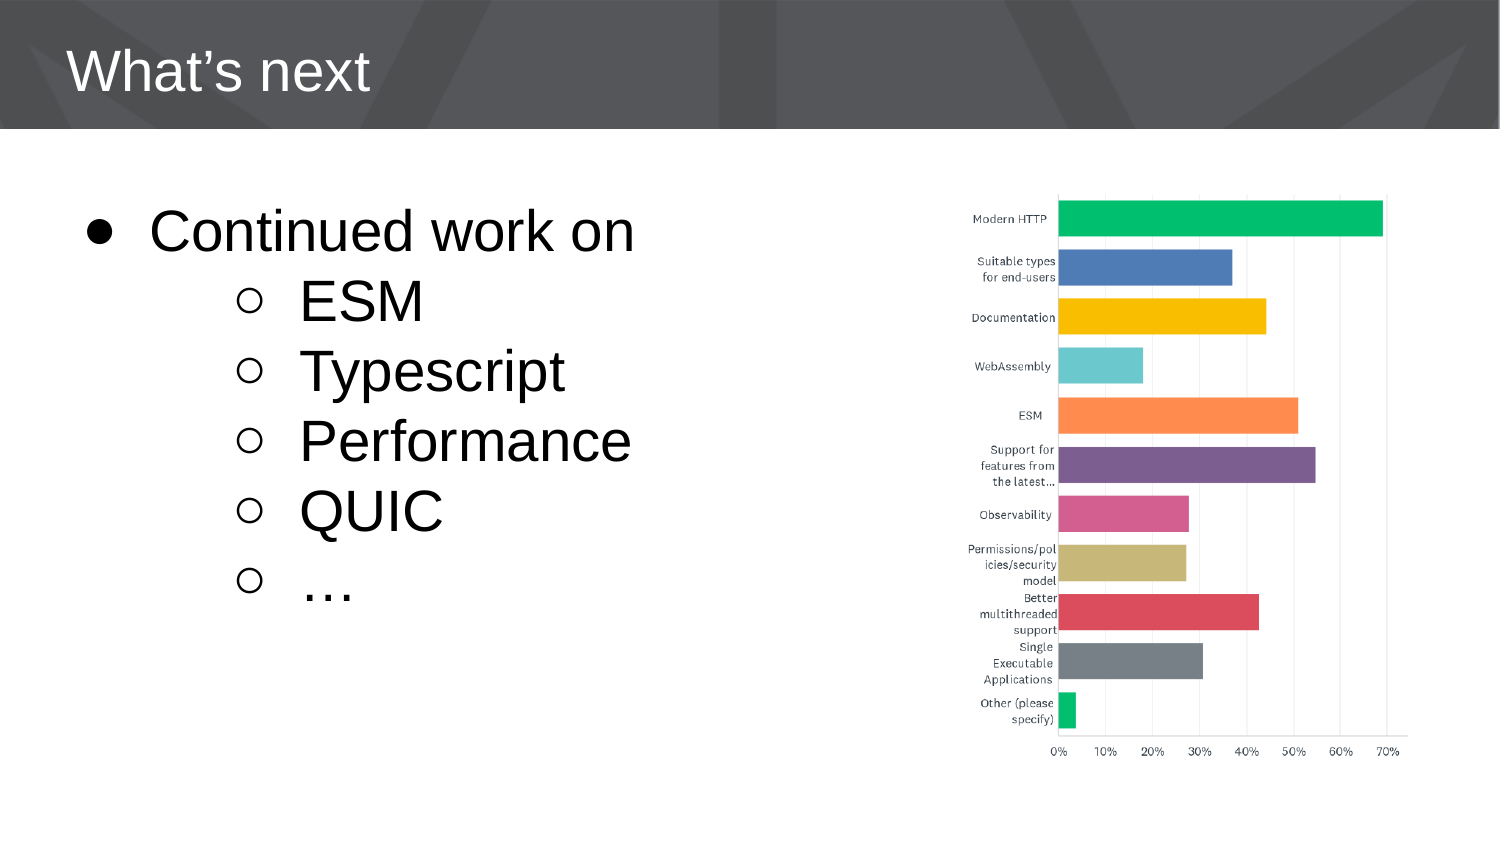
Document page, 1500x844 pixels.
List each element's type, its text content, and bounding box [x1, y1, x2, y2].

list Continued work on ESM Typescript Performance QUIC … [59, 178, 947, 763]
picture [0, 0, 1500, 129]
picture [952, 170, 1408, 770]
title What’s next [51, 18, 1302, 111]
